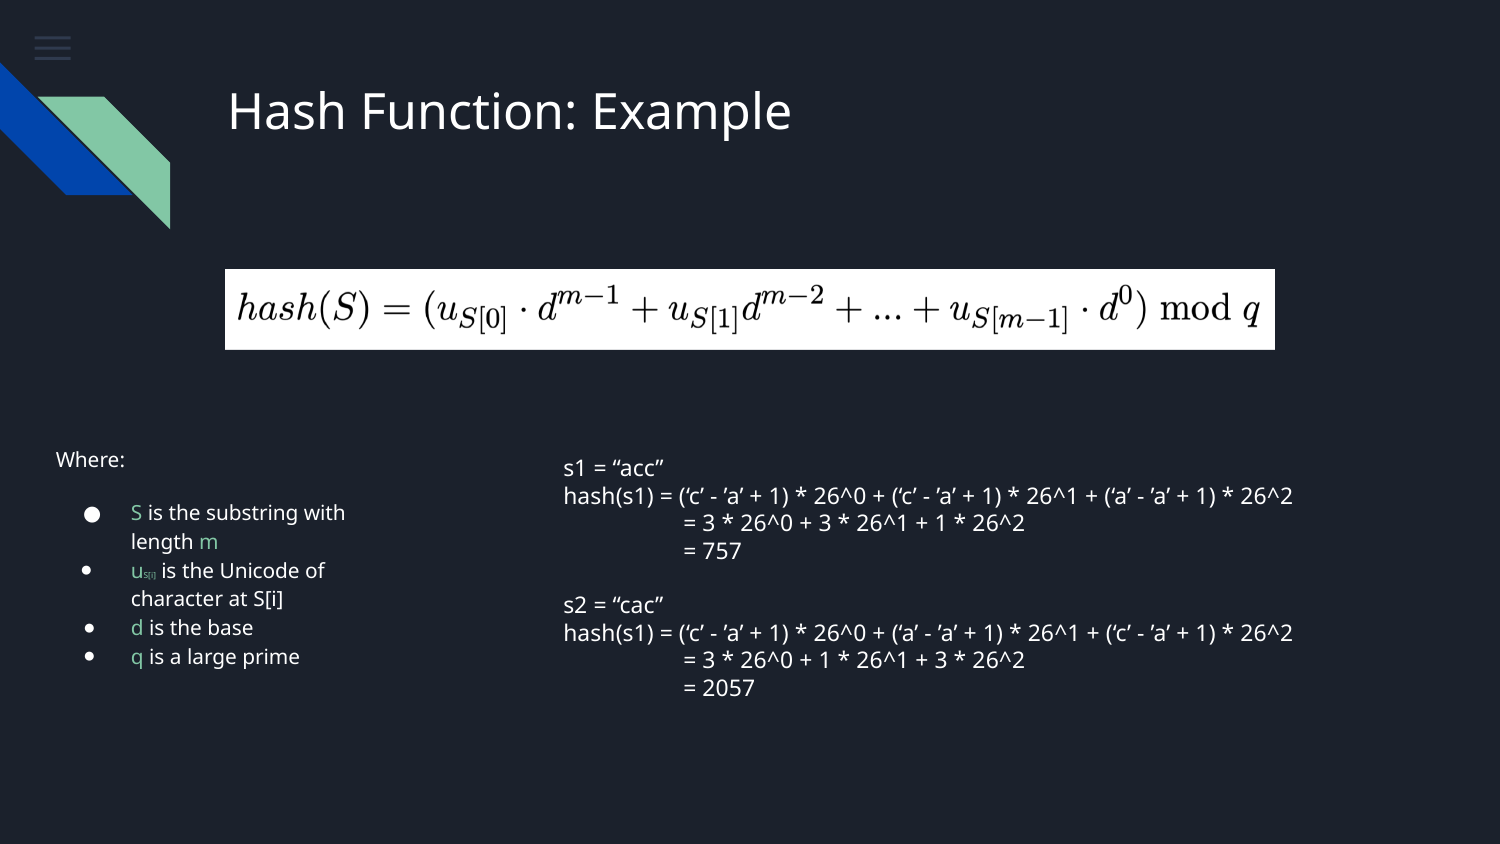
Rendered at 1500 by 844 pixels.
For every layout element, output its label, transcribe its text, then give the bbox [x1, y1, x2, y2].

picture [225, 269, 1275, 350]
title Hash Function: Example [212, 64, 1368, 215]
text_box s1 = “acc” hash(s1) = (‘c’ - ’a’ + 1) * 26^0 + (‘c’ - ’a’ + 1) * 26^1 + (‘a’ - ’a’ + 1) * 26^2 = 3 * 26^0 + 3 * 26^1 + 1 * 26^2 = 757 s2 = “cac” hash(s1) = (‘c’ - ’a’ + 1) * 26^0 + (‘a’ - ’a’ + 1) * 26^1 + (‘c’ - ’a’ + 1) * 26^2 = 3 * 26^0 + 1 * 26^1 + 3 * 26^2 = 2057 [548, 438, 1368, 731]
text_box Where: S is the substring with length m uS[i] is the Unicode of character at S[i] d is the base q is a large prime [40, 427, 407, 720]
